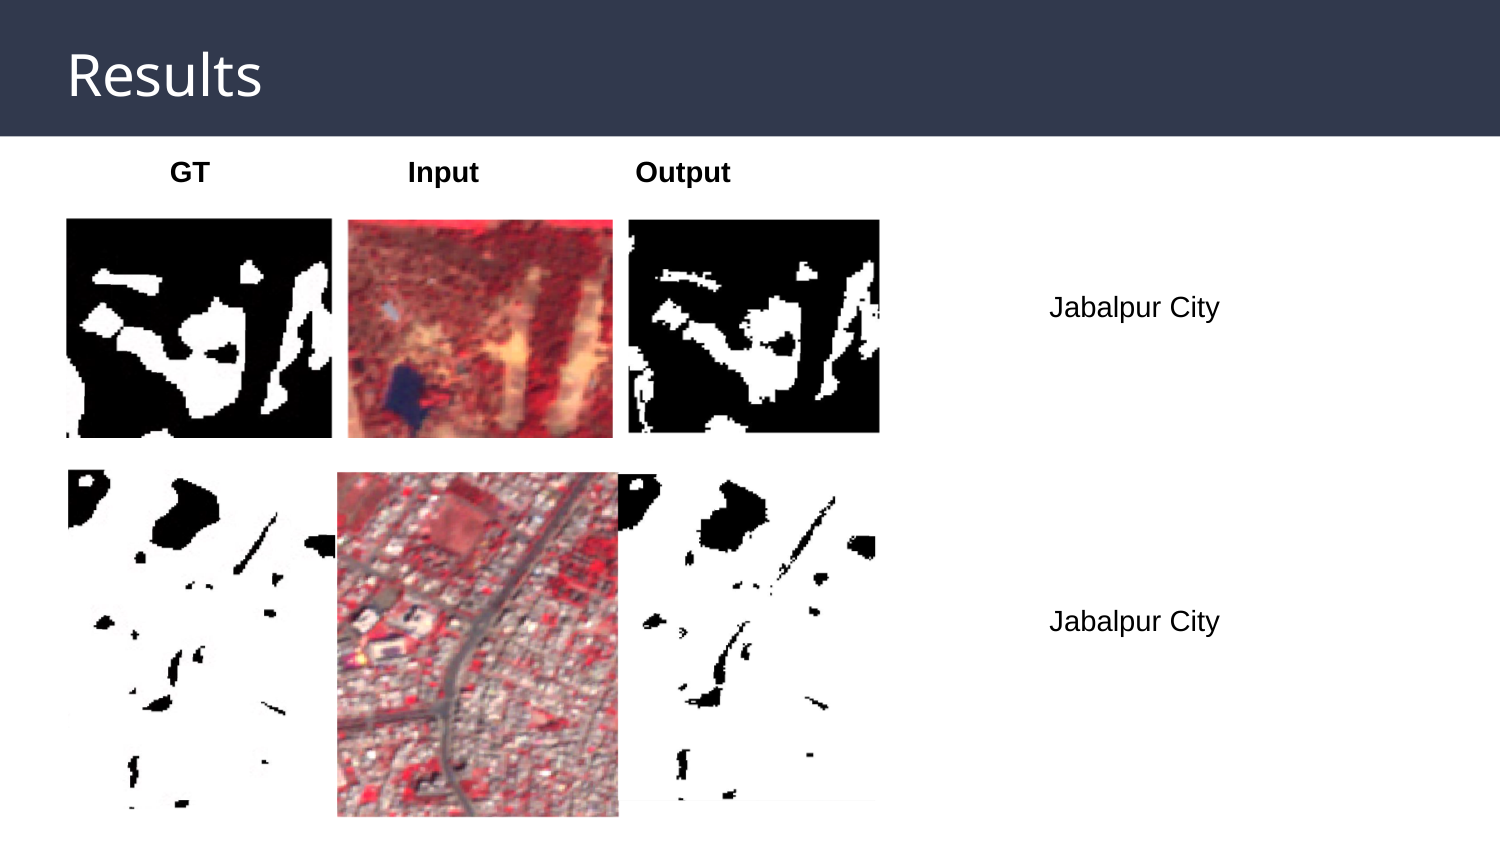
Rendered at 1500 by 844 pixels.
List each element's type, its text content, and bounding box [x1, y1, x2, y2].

picture [63, 211, 884, 438]
text_box Jabalpur City [1034, 273, 1293, 376]
title Results [51, 23, 1449, 126]
text_box Jabalpur City [1034, 587, 1293, 691]
picture [63, 462, 884, 830]
text_box GT Input Output [64, 138, 962, 199]
